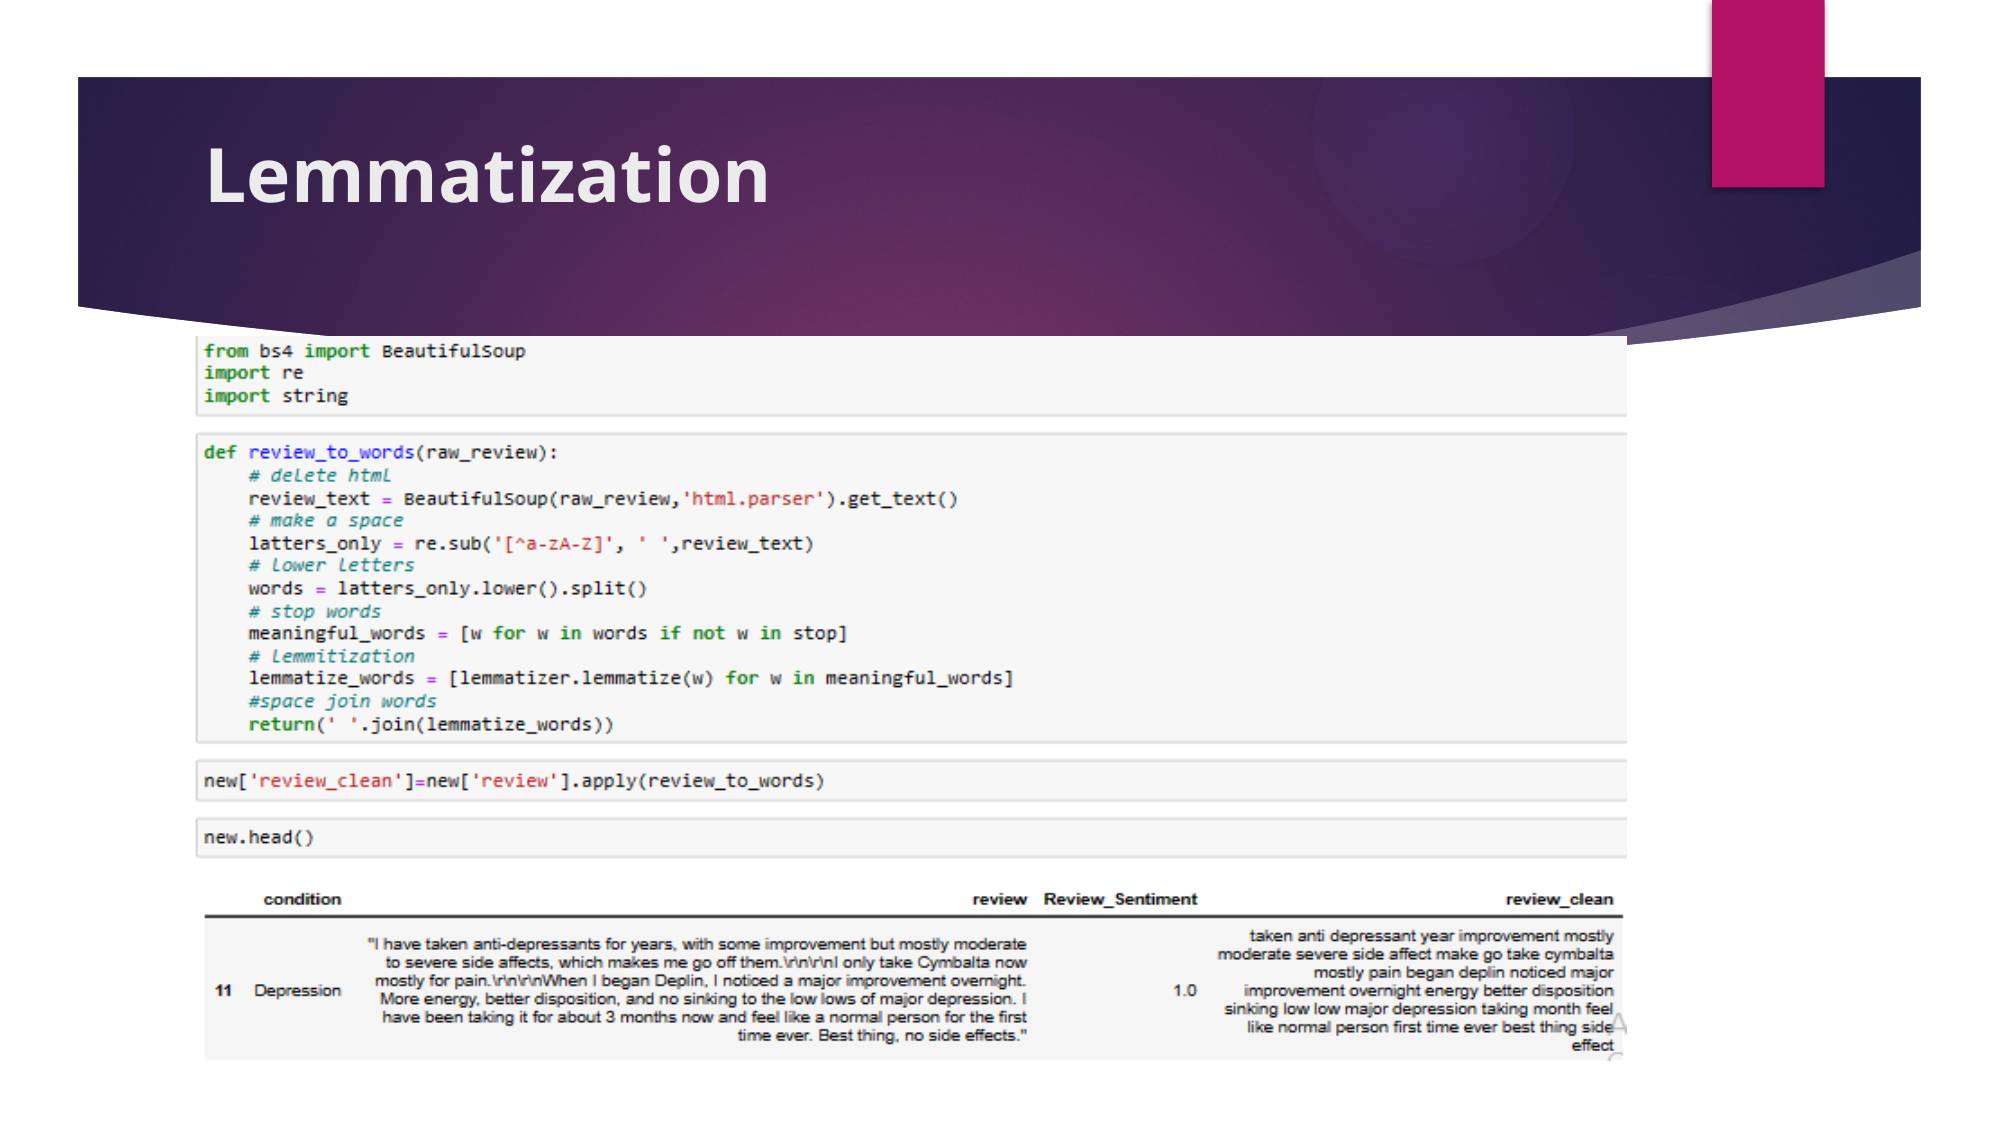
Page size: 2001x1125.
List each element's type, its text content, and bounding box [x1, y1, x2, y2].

title Lemmatization [189, 159, 1627, 276]
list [189, 336, 1627, 1061]
